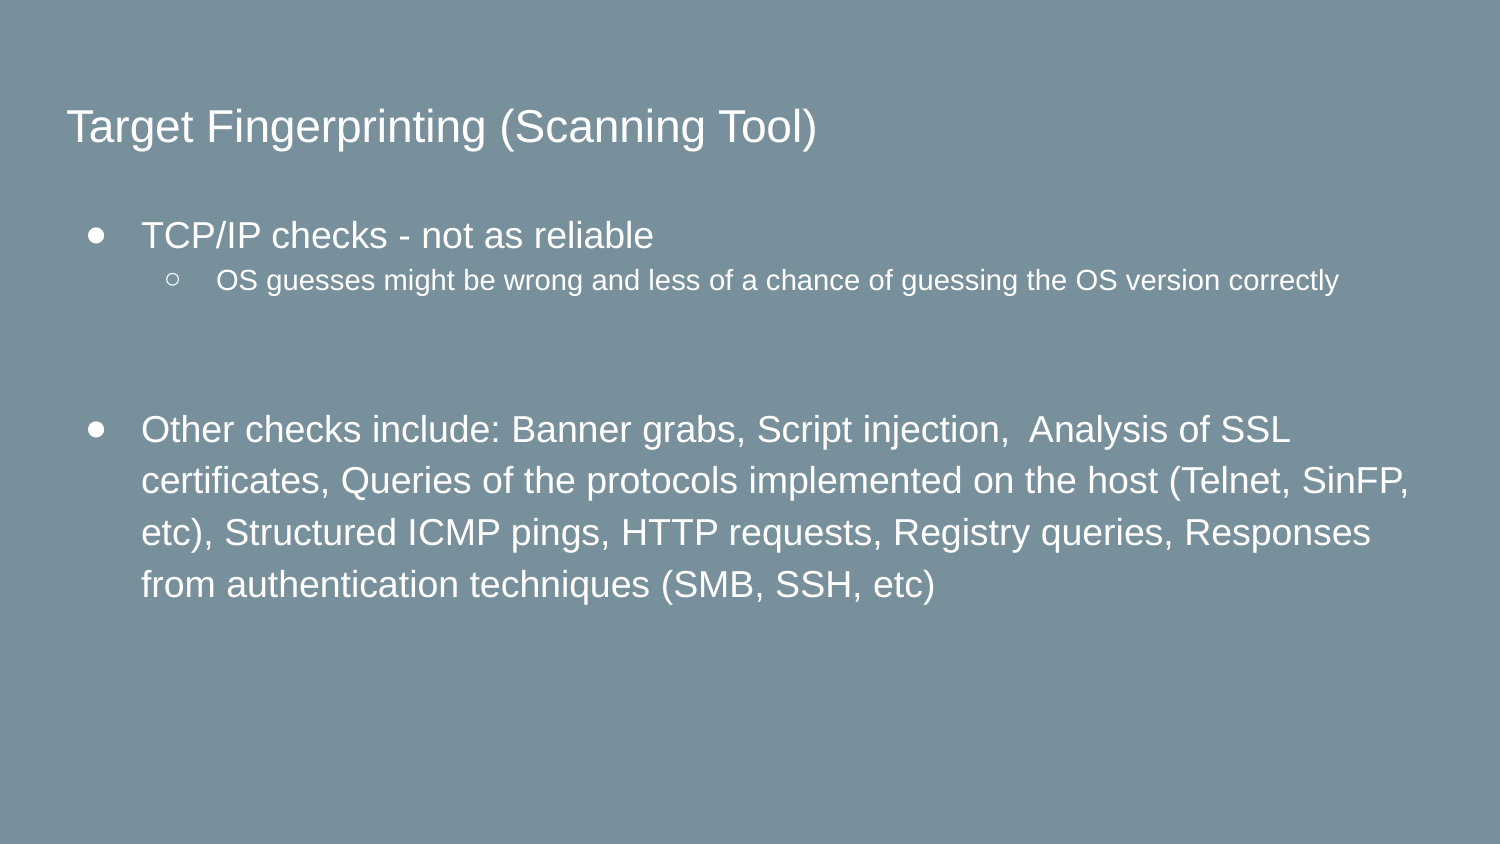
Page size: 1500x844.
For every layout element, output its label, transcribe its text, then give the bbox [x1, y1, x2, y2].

list TCP/IP checks - not as reliable OS guesses might be wrong and less of a chance of guessing the OS version correctly Other checks include: Banner grabs, Script injection, Analysis of SSL certificates, Queries of the protocols implemented on the host (Telnet, SinFP, etc), Structured ICMP pings, HTTP requests, Registry queries, Responses from authentication techniques (SMB, SSH, etc) [51, 189, 1449, 750]
title Target Fingerprinting (Scanning Tool) [51, 72, 1449, 167]
